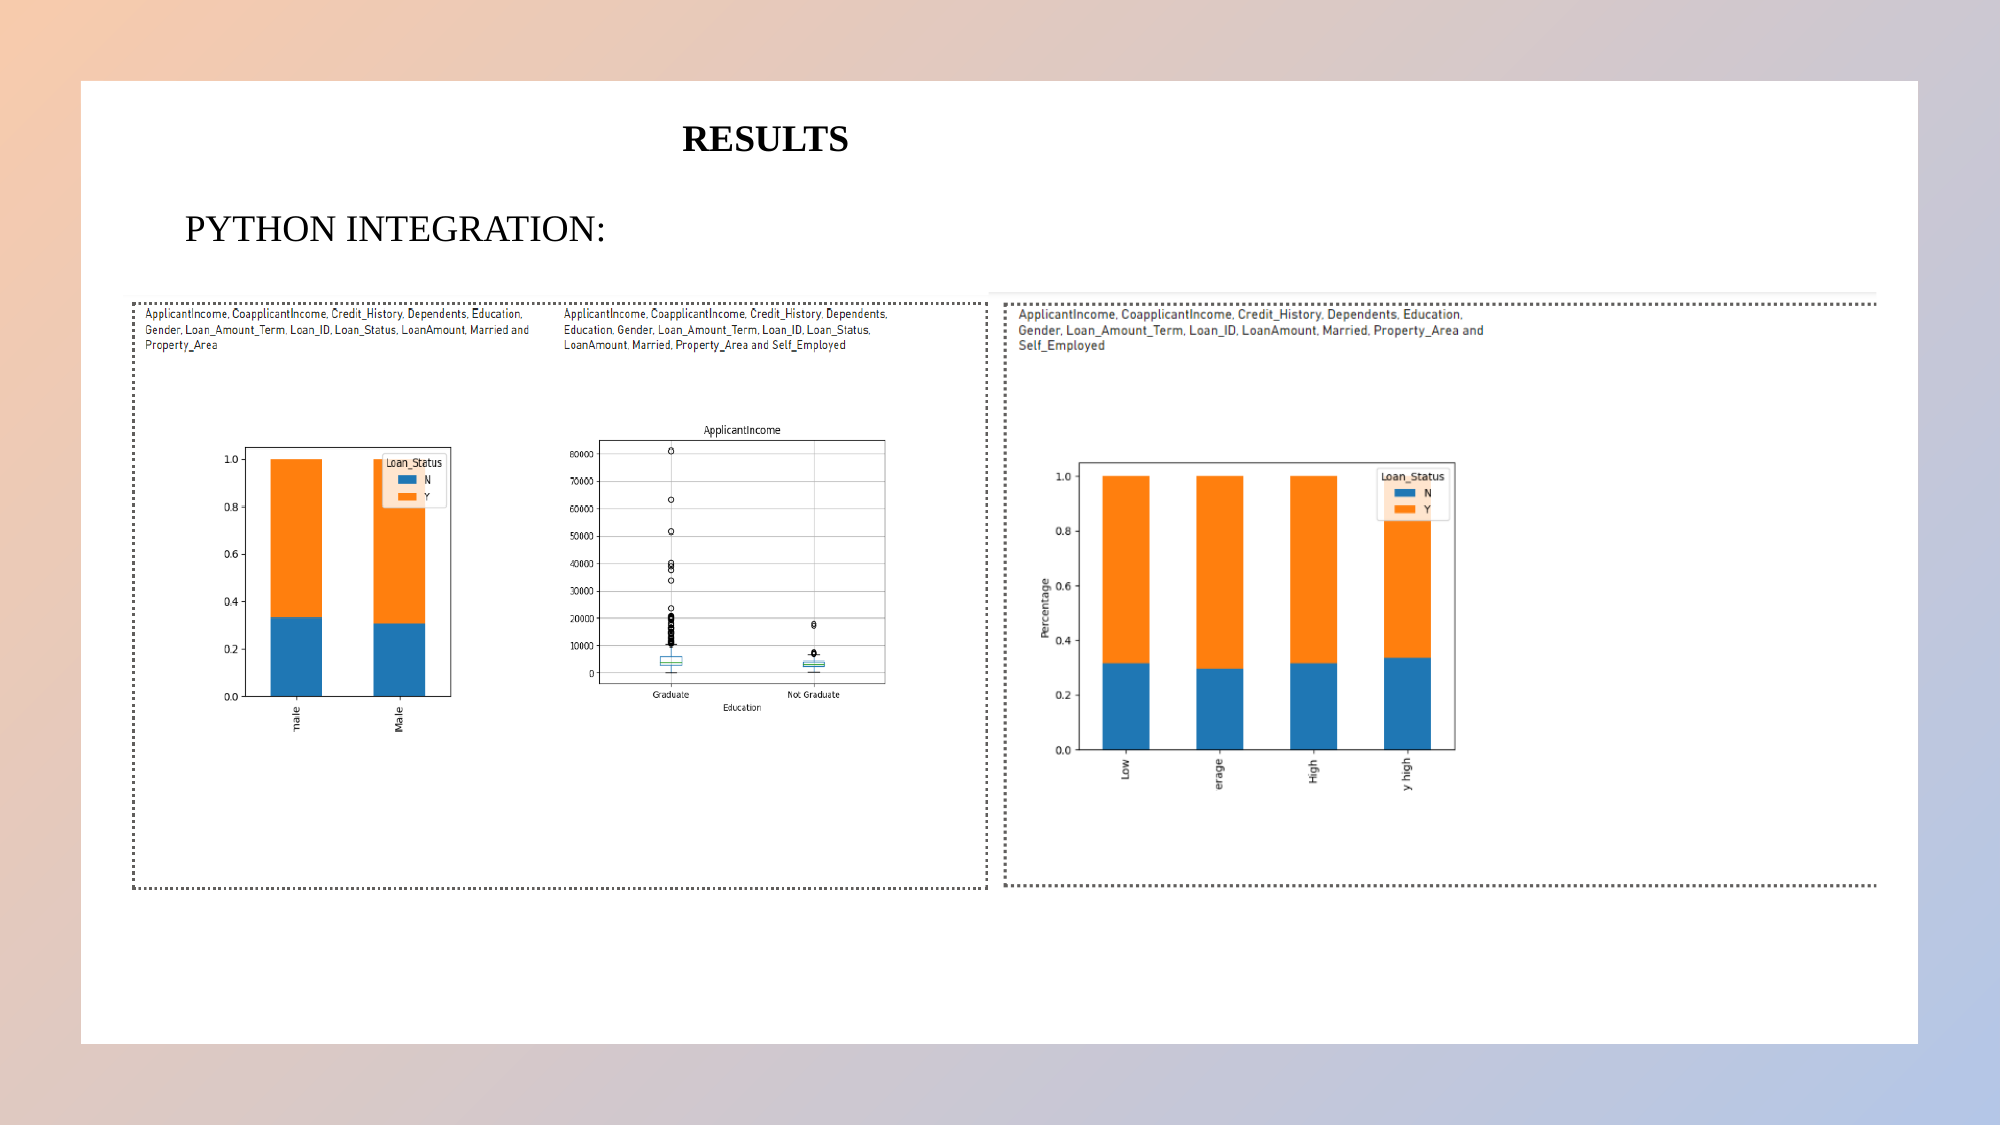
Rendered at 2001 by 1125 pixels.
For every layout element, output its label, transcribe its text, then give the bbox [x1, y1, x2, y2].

picture [123, 281, 1877, 957]
text_box PYTHON INTEGRATION: [46, 196, 764, 256]
text_box RESULTS [160, 106, 1391, 167]
